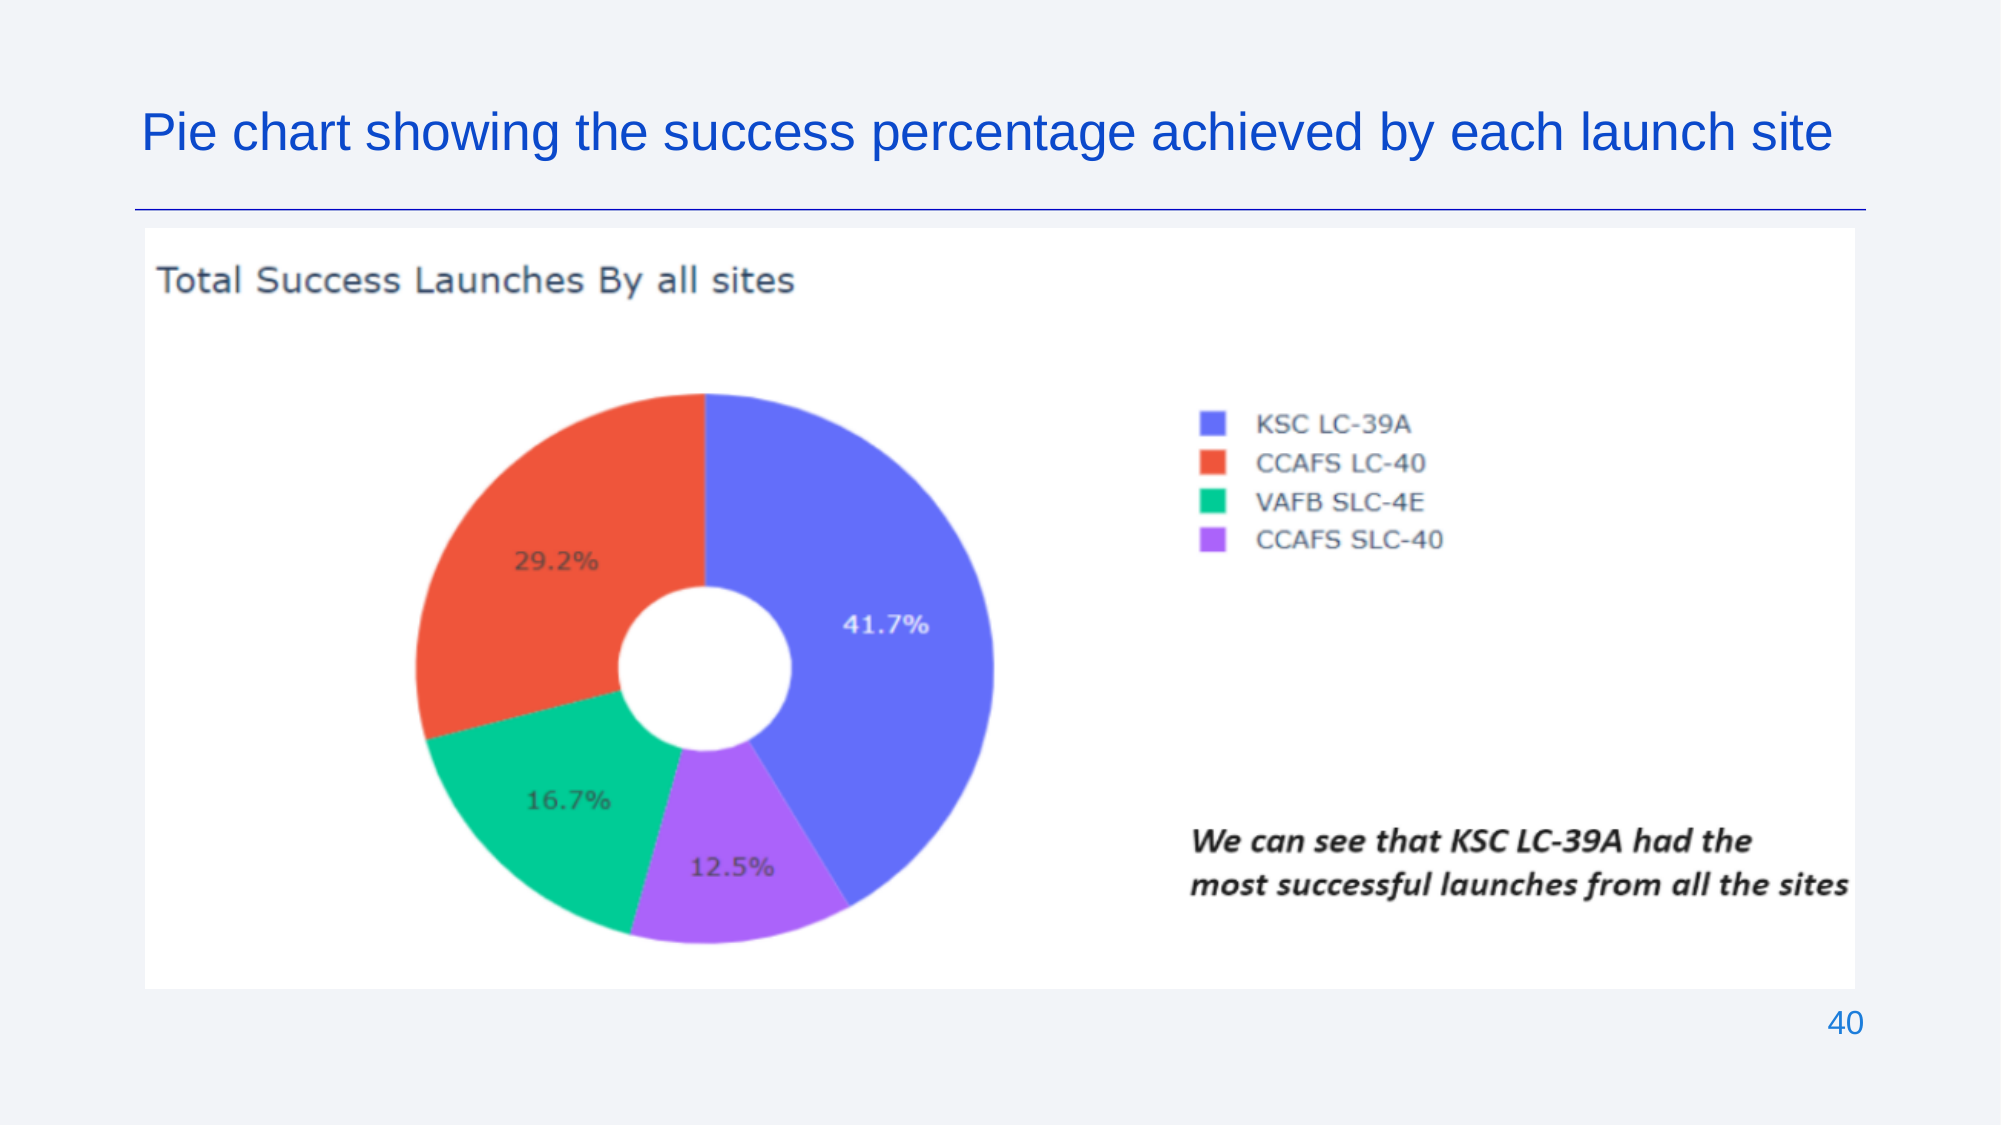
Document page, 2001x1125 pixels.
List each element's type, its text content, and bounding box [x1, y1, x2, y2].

picture [0, 0, 2001, 1125]
text_box Pie chart showing the success percentage achieved by each launch site [126, 88, 1852, 179]
slide_number ‹#› [1429, 988, 1880, 1055]
